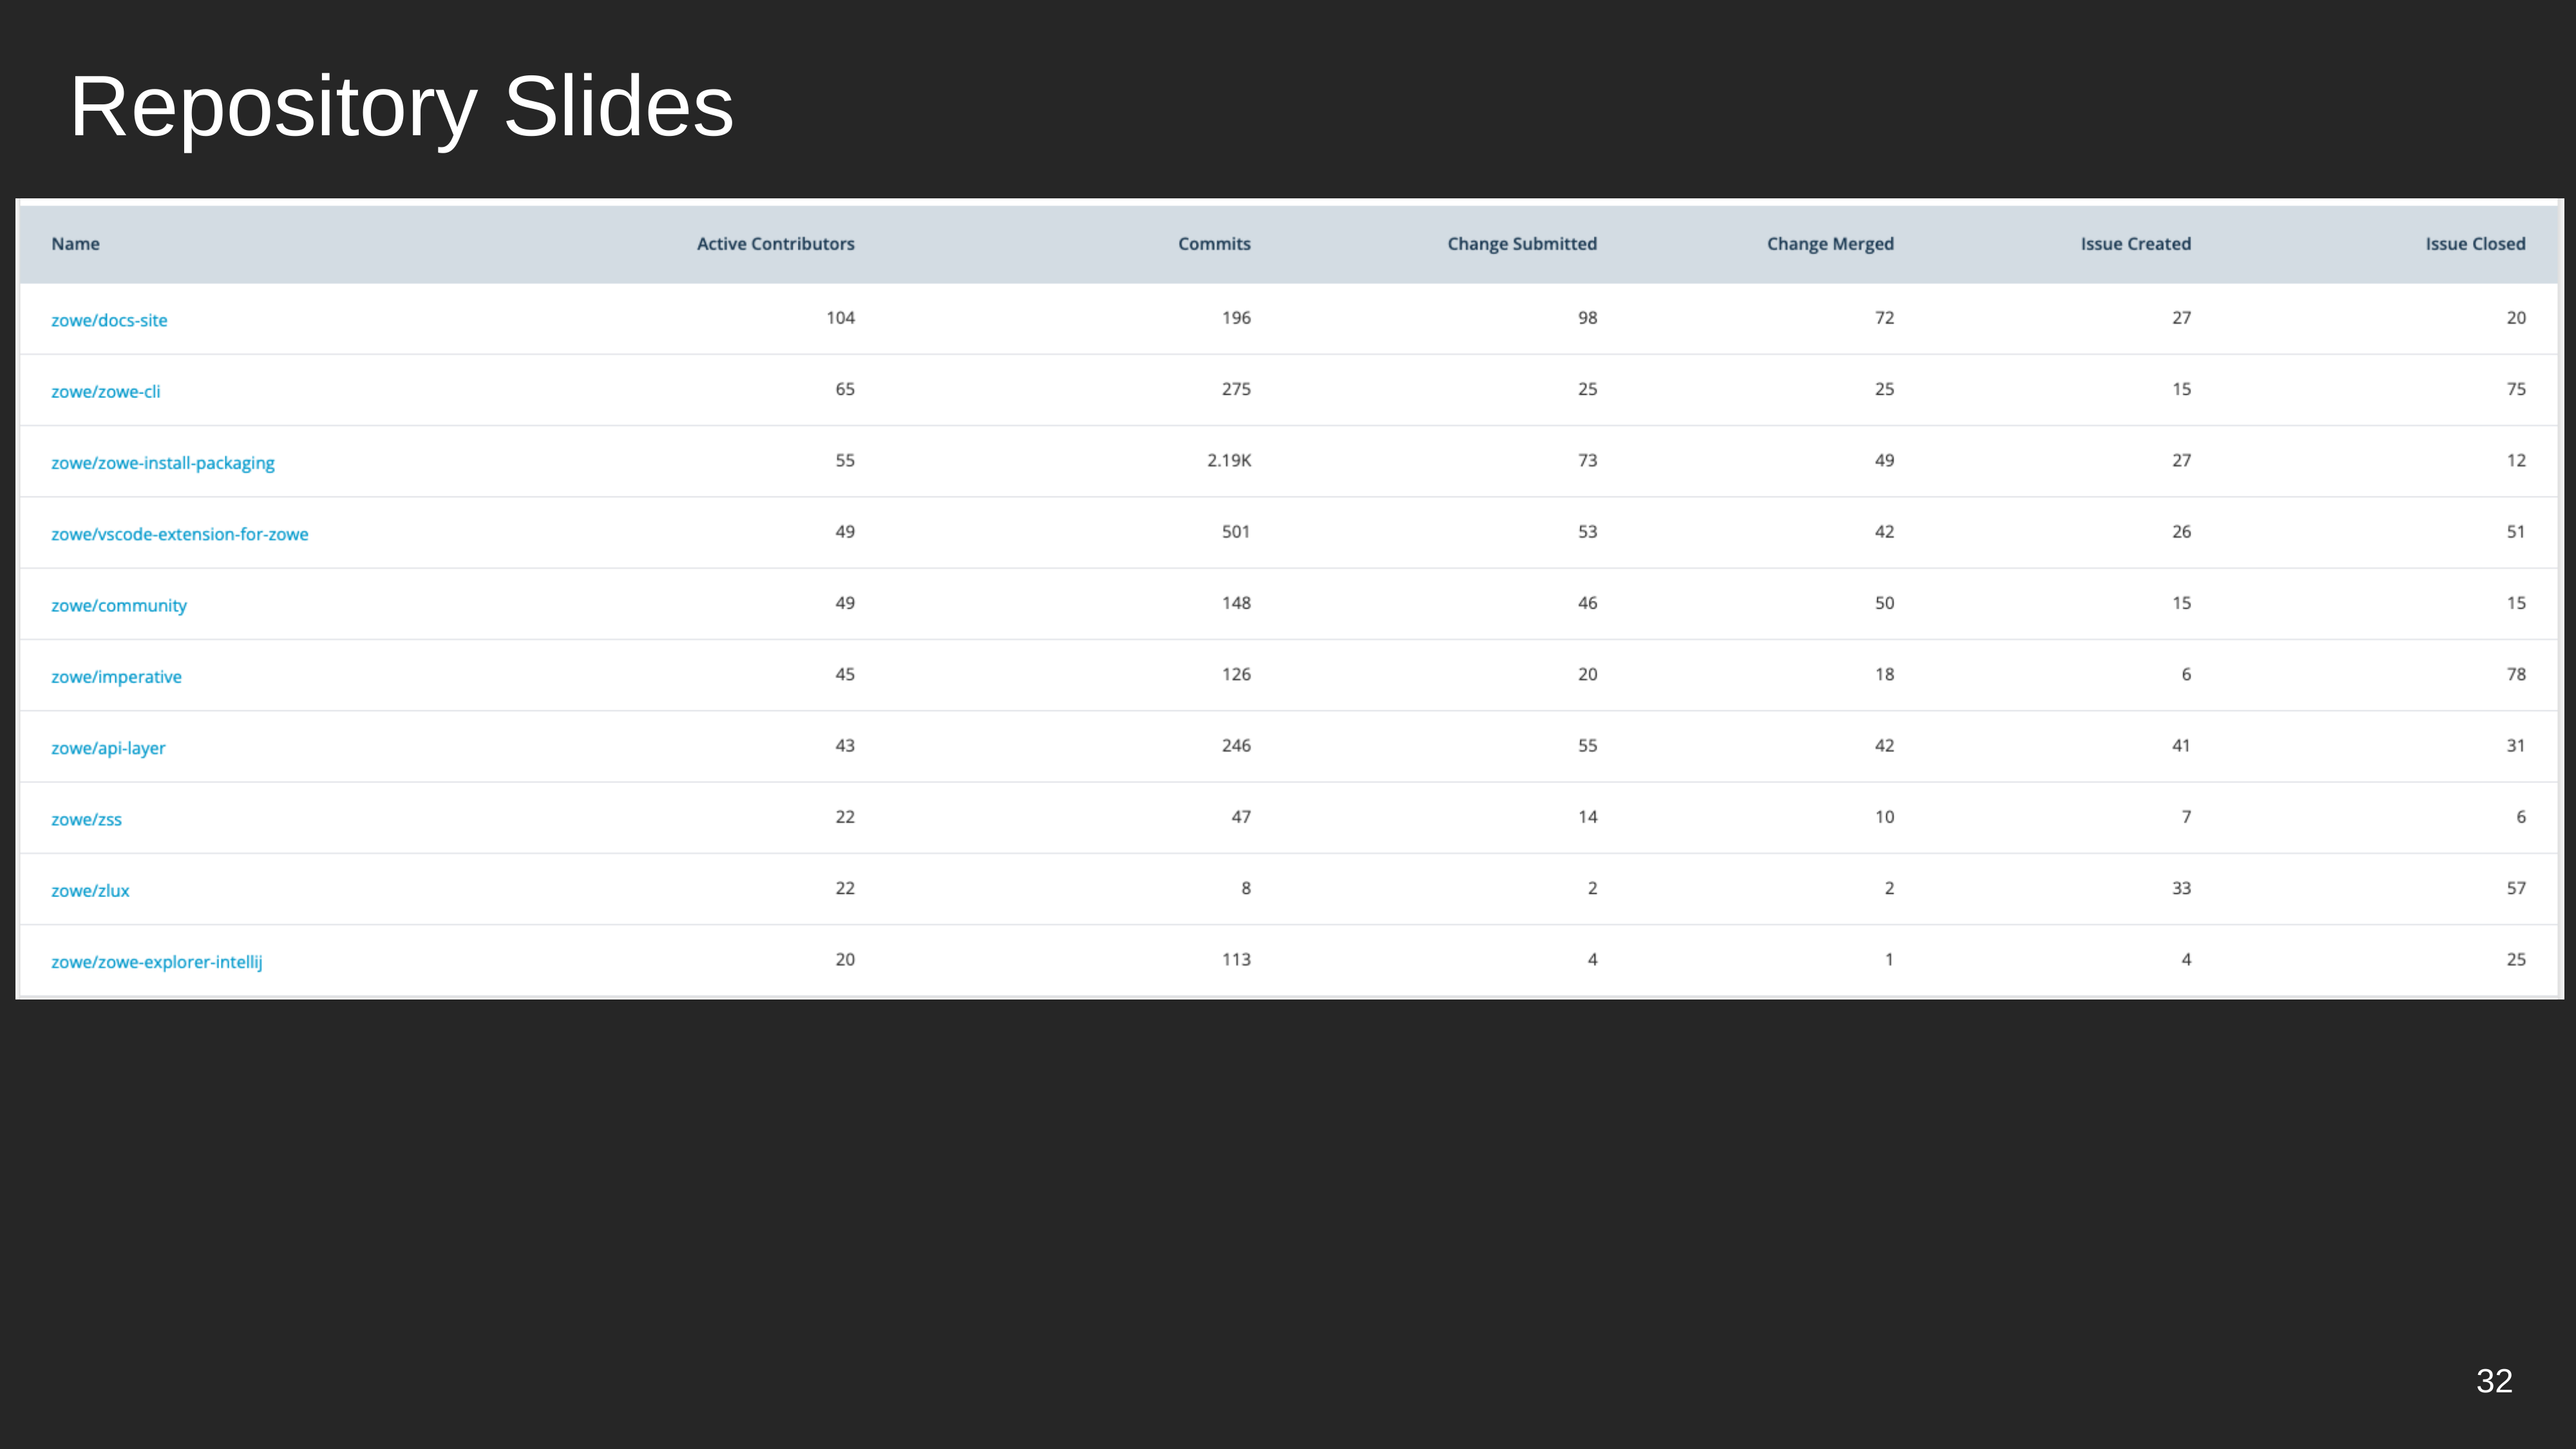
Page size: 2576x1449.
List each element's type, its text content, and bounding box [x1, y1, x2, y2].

text_box Repository Slides [59, 56, 2405, 183]
picture [15, 198, 2564, 1000]
slide_number ‹#› [2476, 1007, 2532, 1449]
